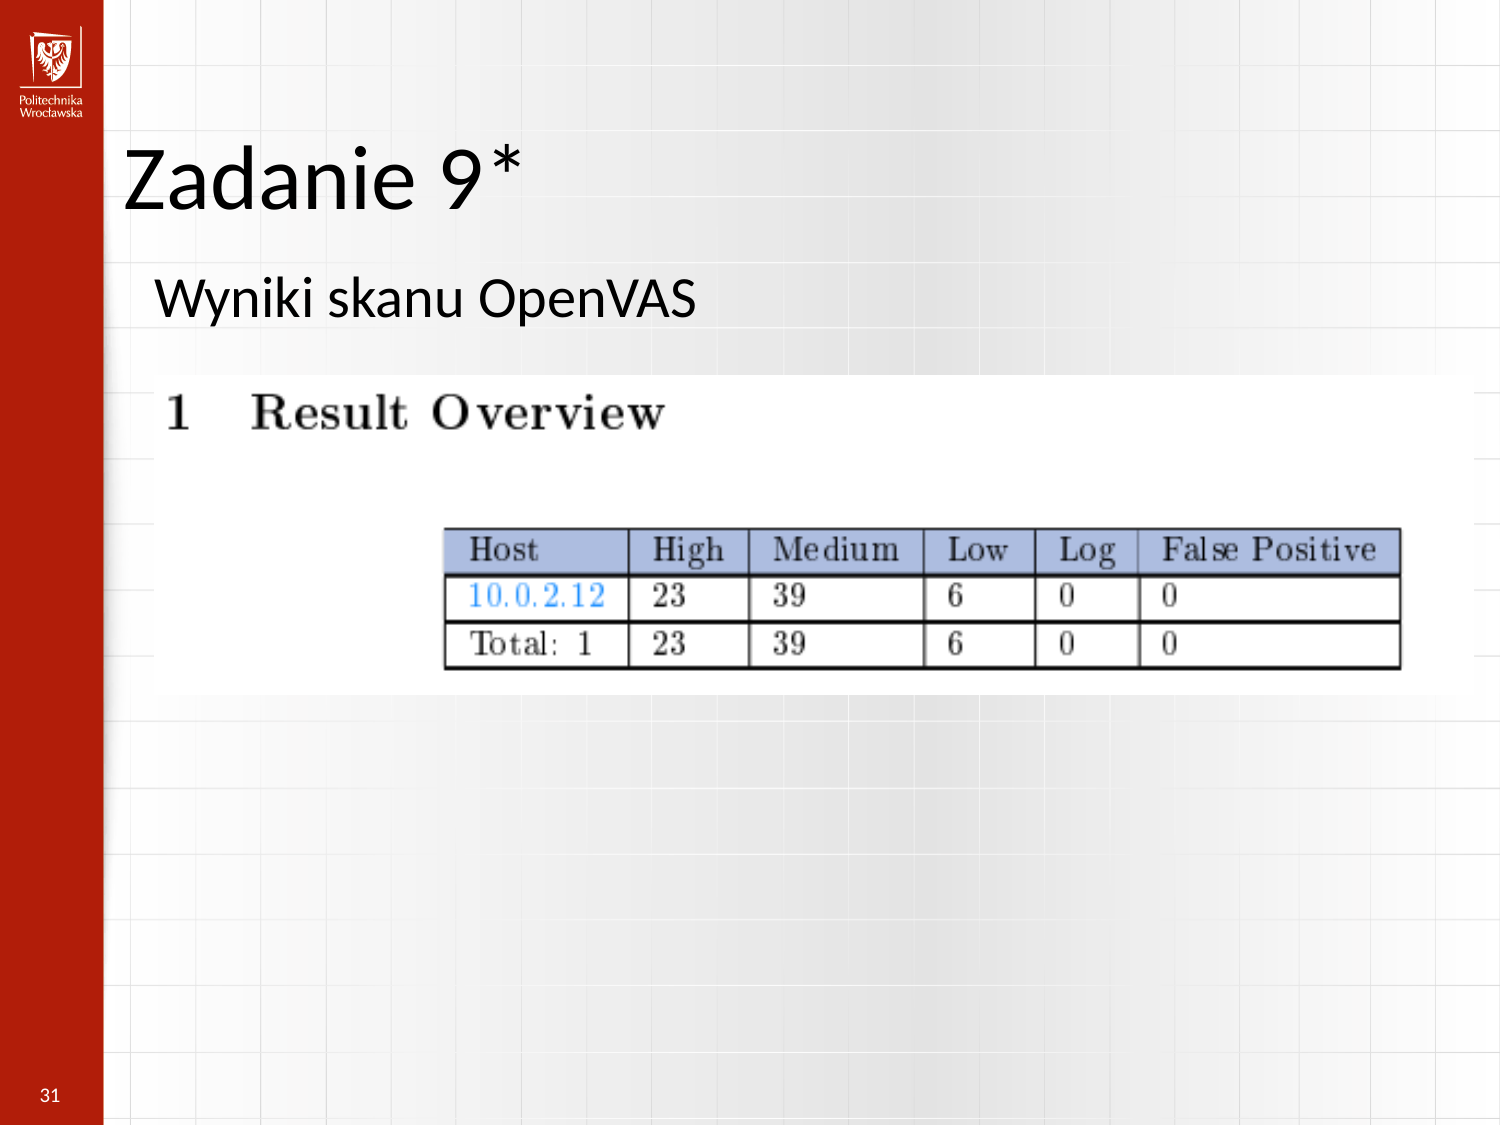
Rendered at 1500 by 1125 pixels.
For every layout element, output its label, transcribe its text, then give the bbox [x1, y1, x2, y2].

picture [0, 0, 1500, 1125]
list Zadanie 9* [123, 101, 1483, 244]
text_box Wyniki skanu OpenVAS [154, 251, 1500, 512]
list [154, 375, 1474, 696]
